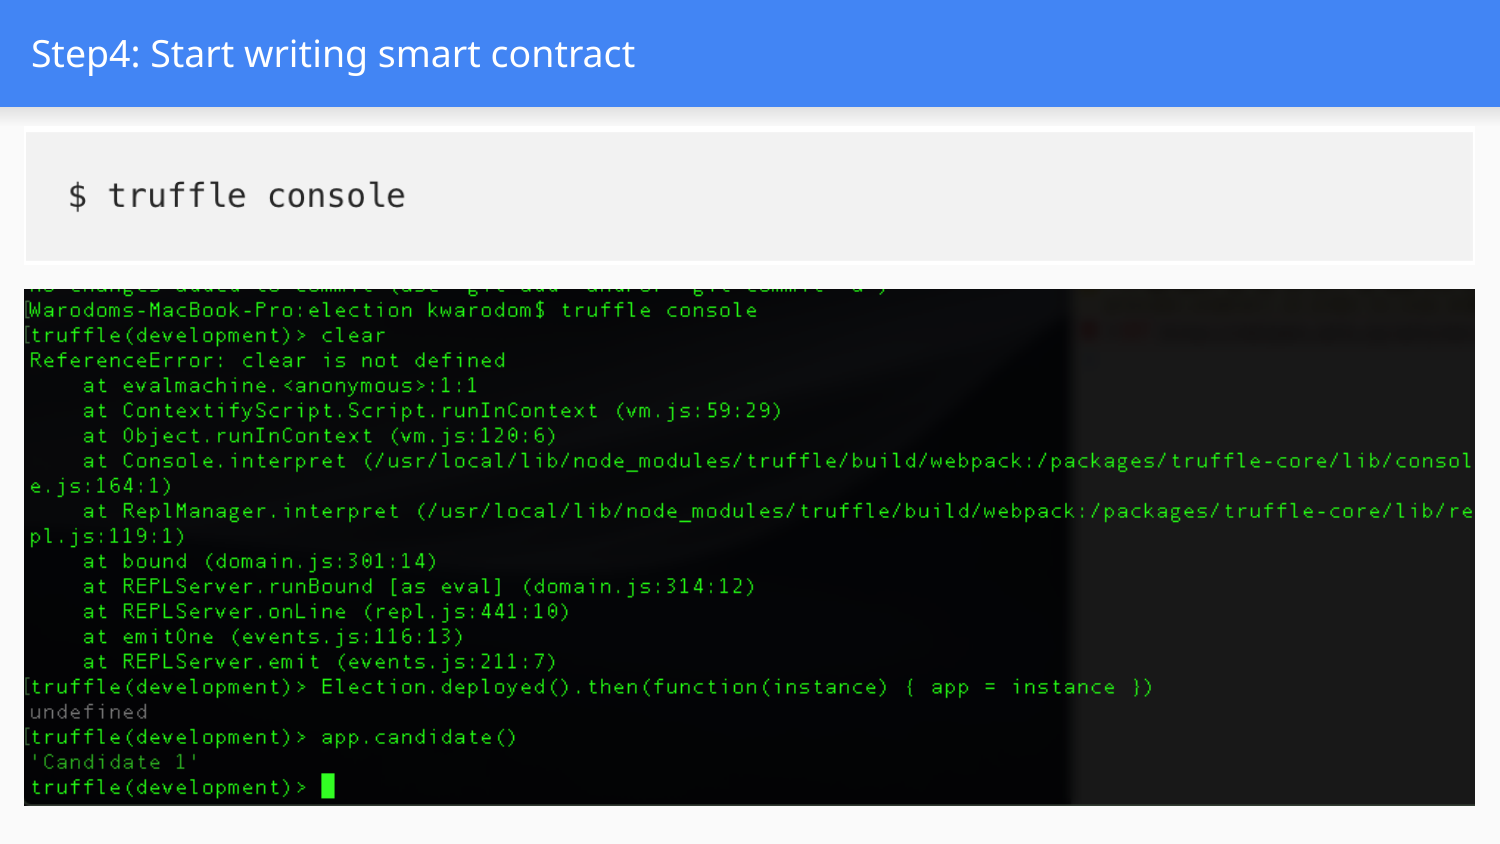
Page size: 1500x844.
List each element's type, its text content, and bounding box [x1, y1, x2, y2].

picture [24, 126, 1476, 266]
picture [24, 289, 1476, 806]
title Step4: Start writing smart contract [16, 2, 1464, 102]
